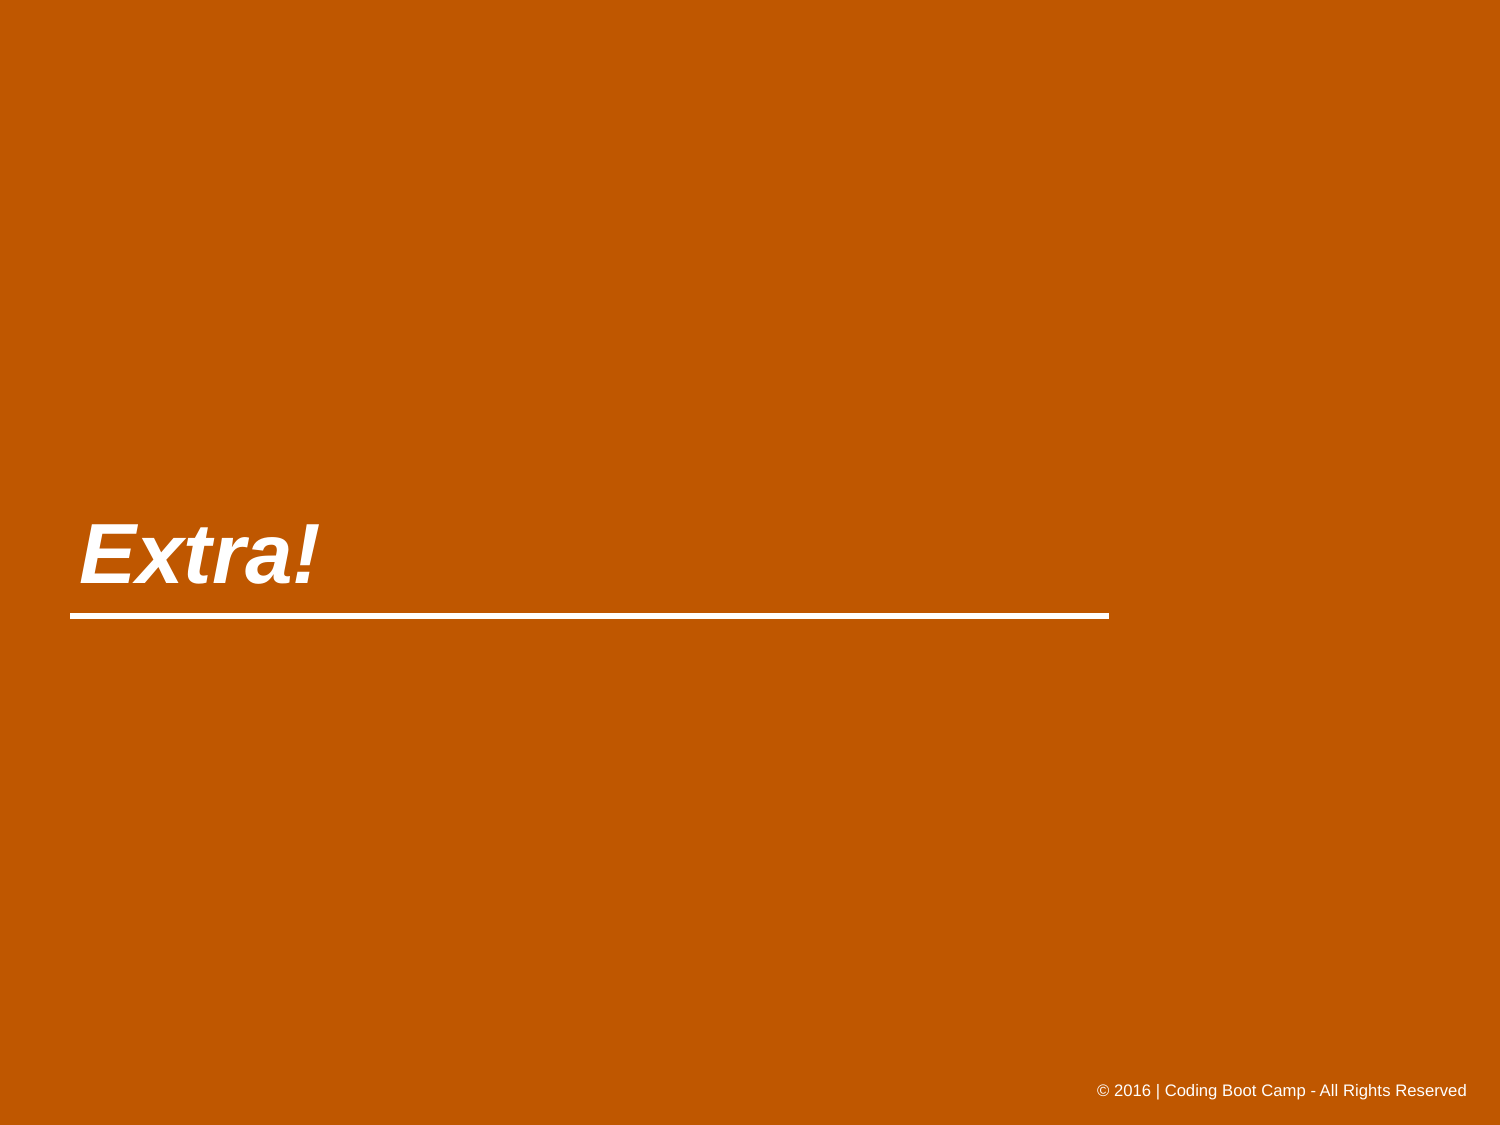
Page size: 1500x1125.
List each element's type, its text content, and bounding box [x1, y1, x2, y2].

title Extra! [64, 484, 1415, 628]
